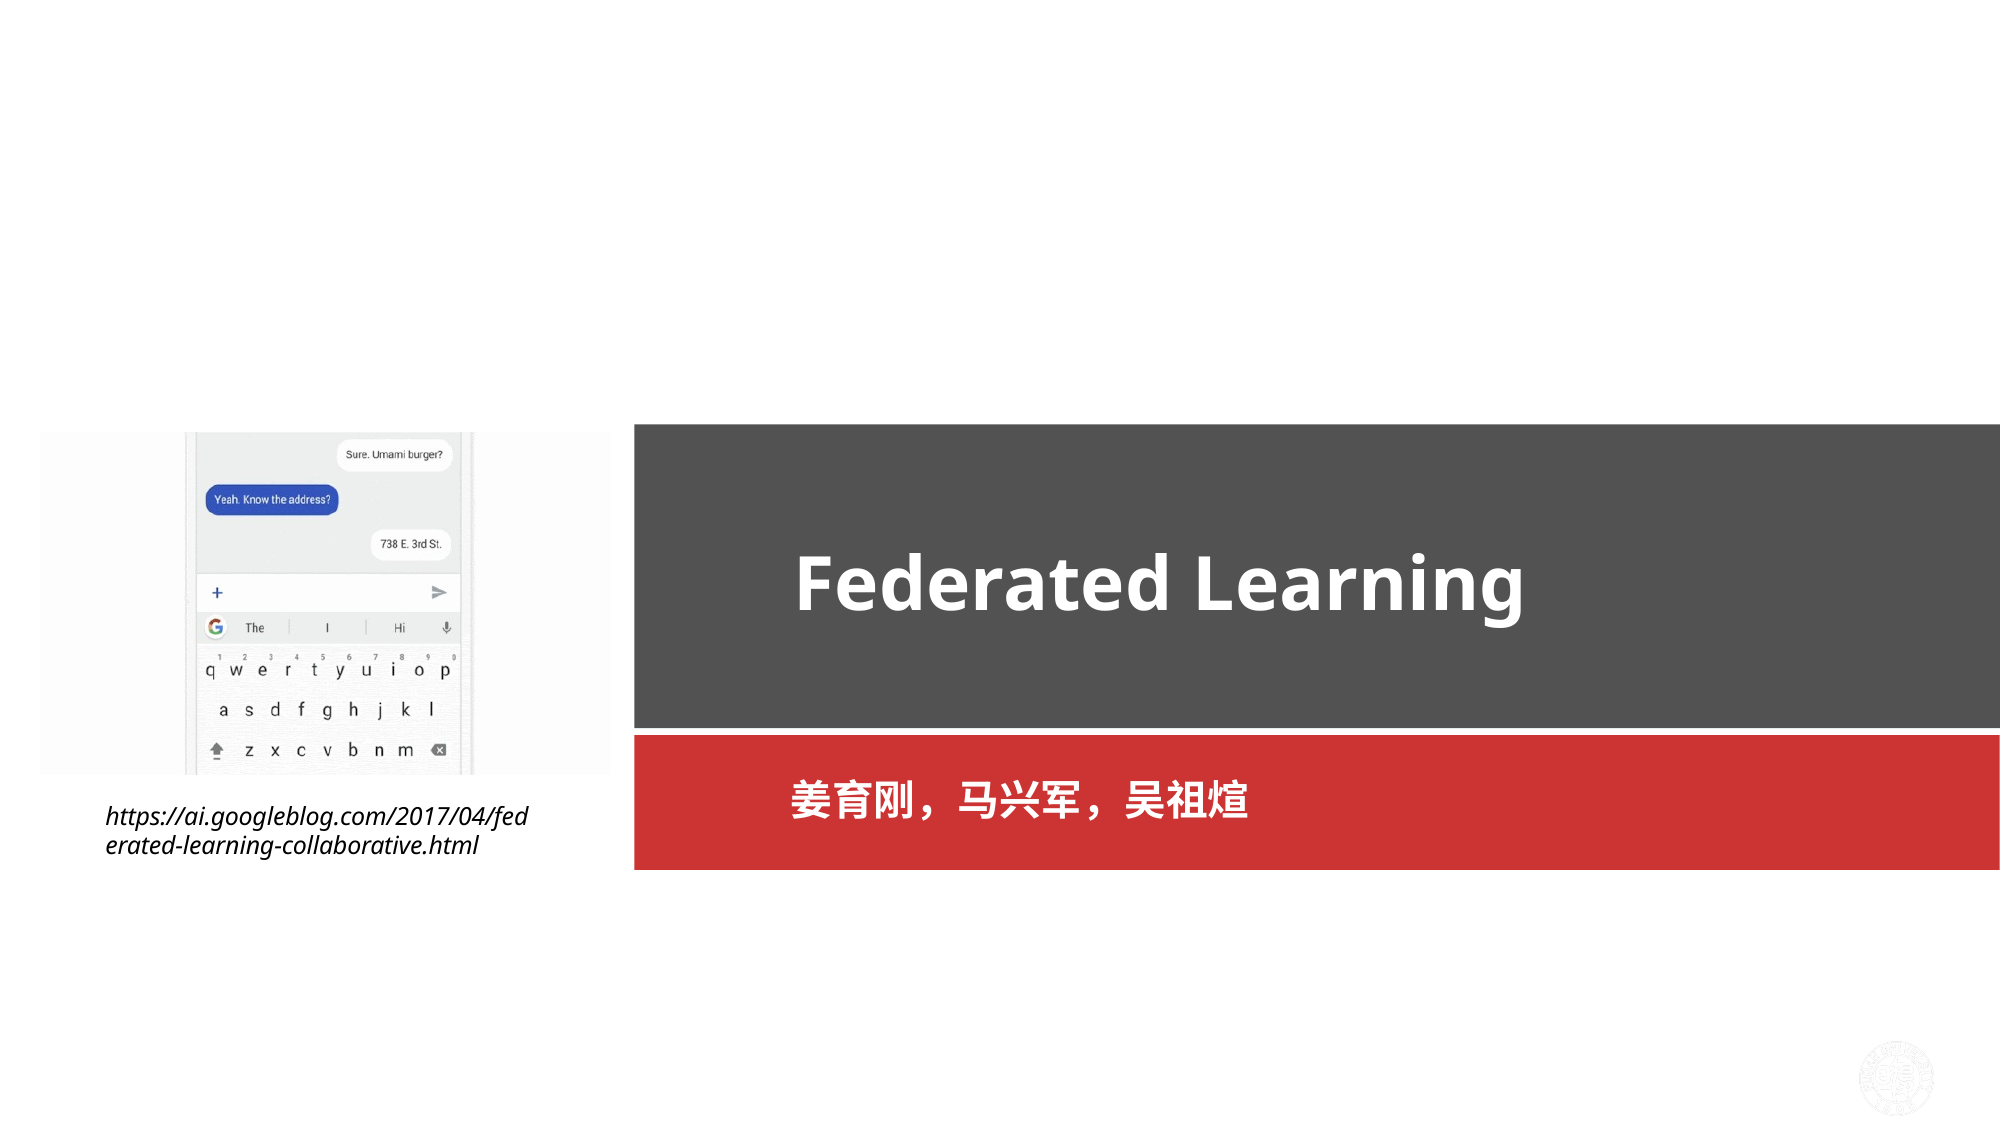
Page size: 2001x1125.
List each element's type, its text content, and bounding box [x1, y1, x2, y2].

text_box [634, 735, 2000, 870]
picture [40, 432, 611, 775]
text_box Federated Learning [778, 460, 1851, 692]
text_box [634, 424, 2000, 729]
text_box 姜育刚，马兴军，吴祖煊 [782, 737, 1897, 870]
text_box https://ai.googleblog.com/2017/04/fed erated-learning-collaborative.html [103, 797, 551, 860]
